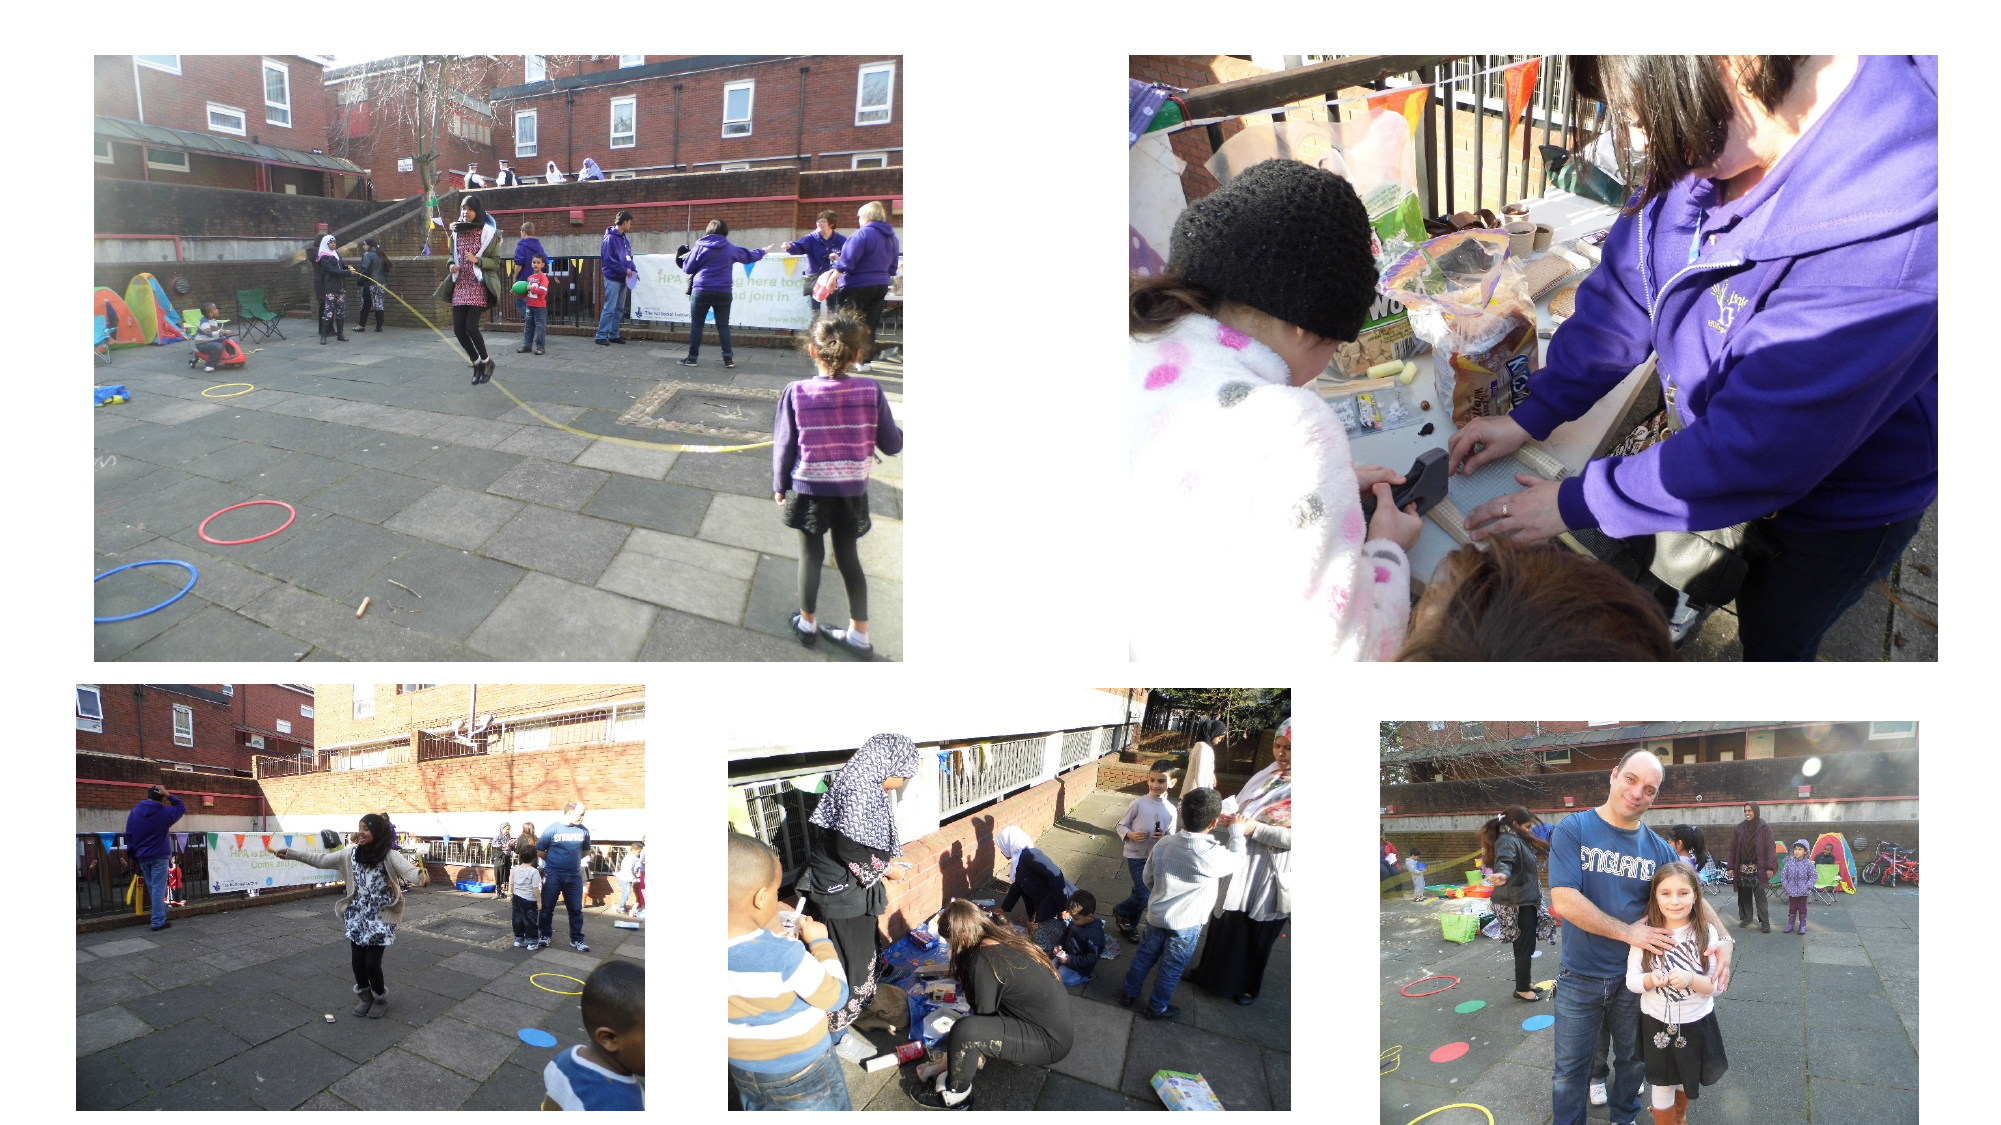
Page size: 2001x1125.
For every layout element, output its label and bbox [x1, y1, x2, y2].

picture [1129, 55, 1938, 662]
picture [728, 688, 1291, 1111]
picture [94, 55, 903, 662]
picture [1380, 721, 1919, 1125]
picture [76, 684, 645, 1111]
